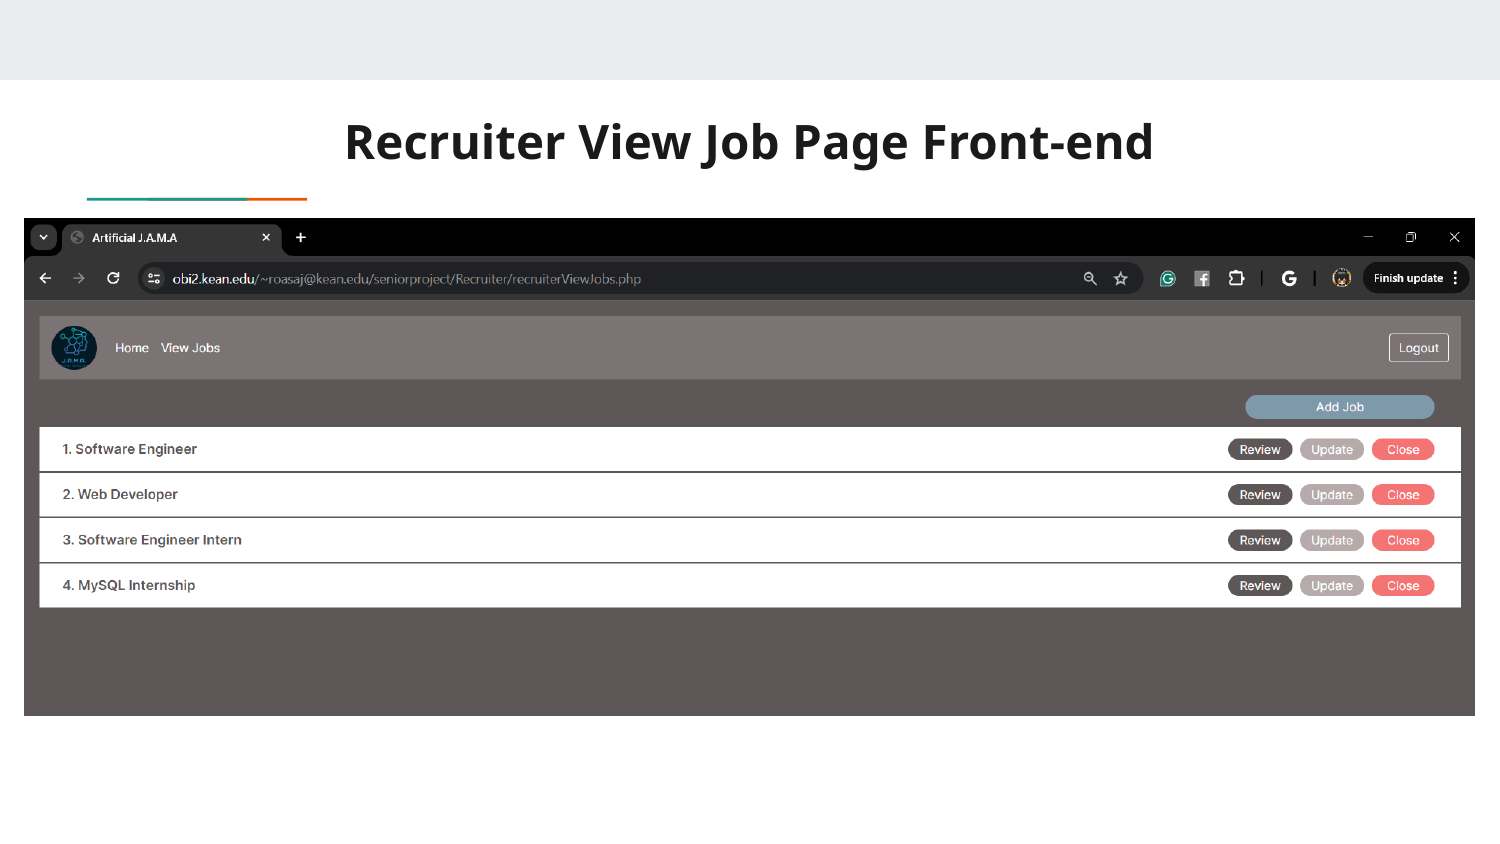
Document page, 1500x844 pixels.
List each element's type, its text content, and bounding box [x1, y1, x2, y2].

title Recruiter View Job Page Front-end [119, 96, 1381, 185]
picture [24, 218, 1476, 716]
